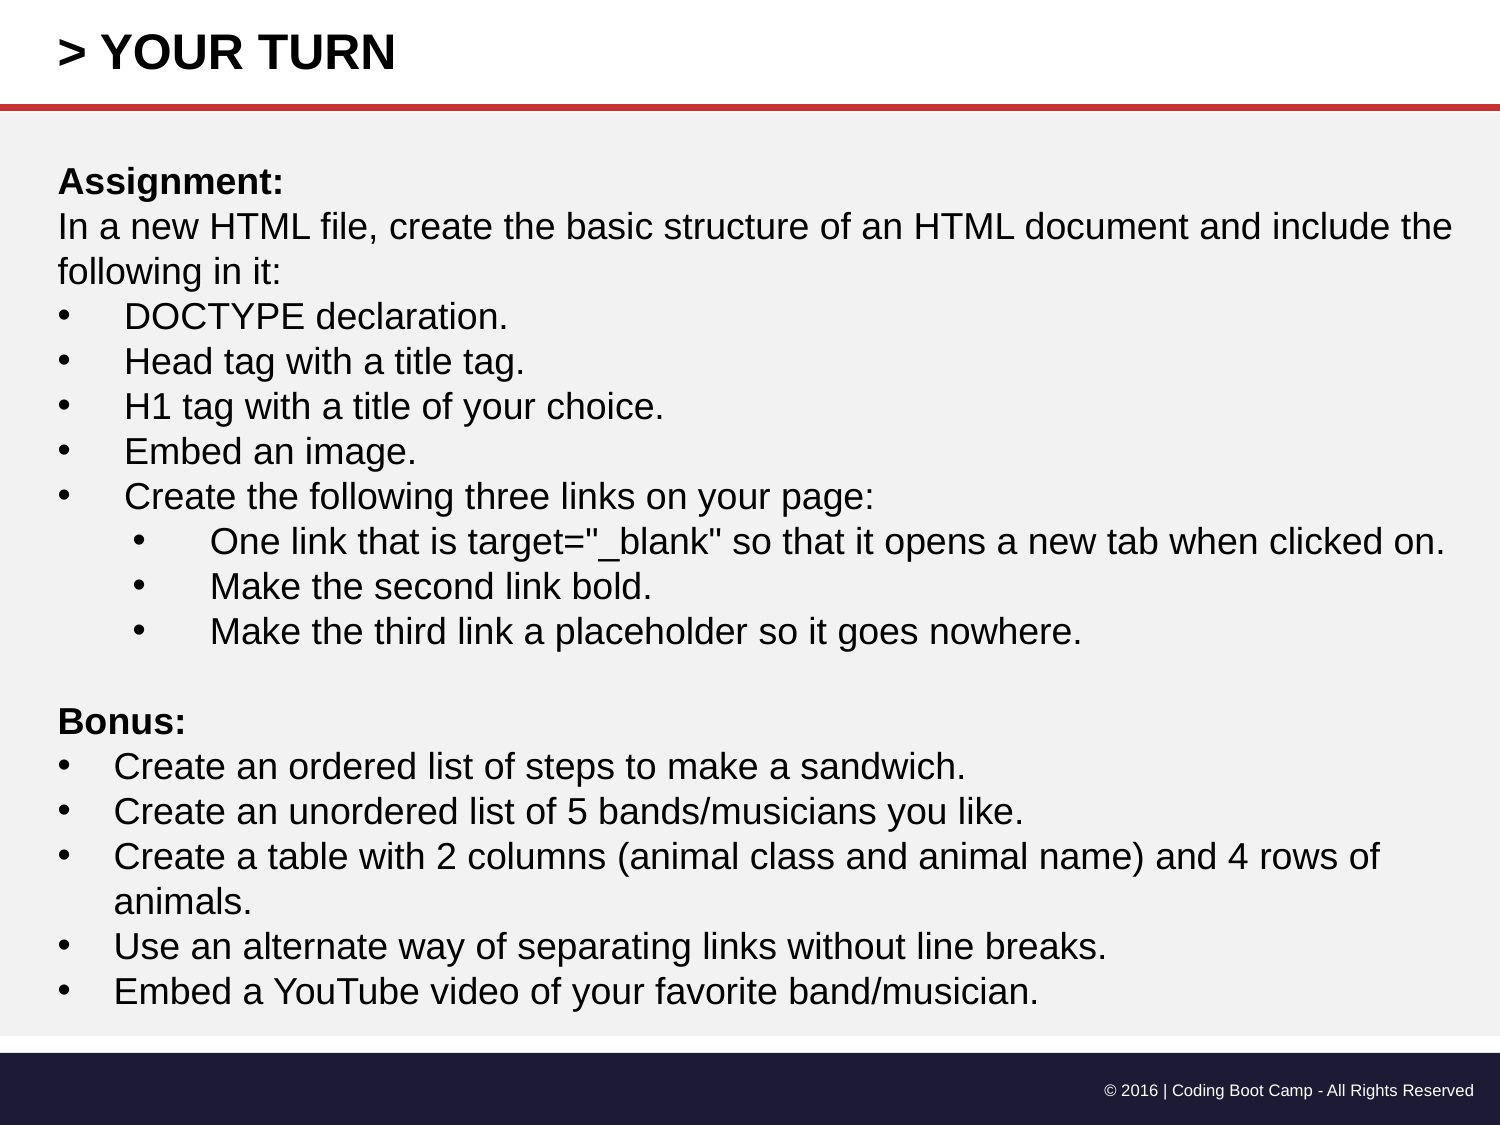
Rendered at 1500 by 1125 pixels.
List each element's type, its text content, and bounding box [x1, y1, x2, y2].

text_box Assignment: In a new HTML file, create the basic structure of an HTML document and include the following in it: DOCTYPE declaration. Head tag with a title tag. H1 tag with a title of your choice. Embed an image. Create the following three links on your page: One link that is target="_blank" so that it opens a new tab when clicked on. Make the second link bold. Make the third link a placeholder so it goes nowhere. Bonus: Create an ordered list of steps to make a sandwich. Create an unordered list of 5 bands/musicians you like. Create a table with 2 columns (animal class and animal name) and 4 rows of animals. Use an alternate way of separating links without line breaks. Embed a YouTube video of your favorite band/musician. [49, 149, 1475, 1020]
text_box [0, 113, 1500, 1037]
title > YOUR TURN [49, 0, 948, 108]
